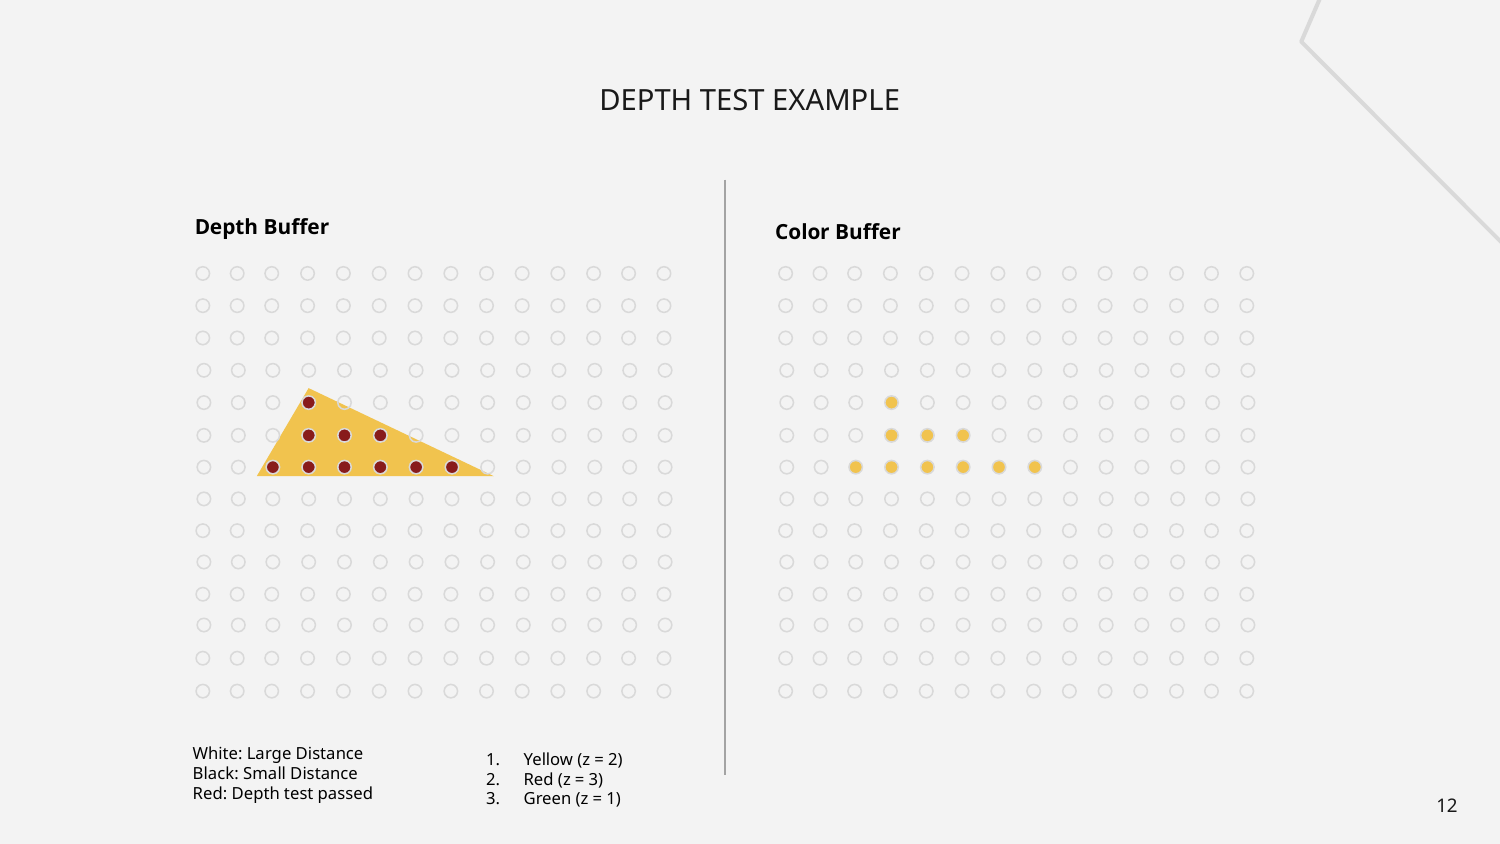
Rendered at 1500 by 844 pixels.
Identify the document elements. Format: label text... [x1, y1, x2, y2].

text_box White: Large Distance Black: Small Distance Red: Depth test passed [177, 735, 422, 811]
text_box 12 [1402, 778, 1492, 844]
title DEPTH TEST EXAMPLE [505, 66, 995, 180]
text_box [195, 266, 673, 699]
text_box Yellow (z = 2) Red (z = 3) Green (z = 1) [471, 741, 730, 816]
text_box Depth Buffer [180, 205, 424, 246]
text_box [778, 266, 1255, 699]
text_box Color Buffer [760, 211, 1005, 251]
